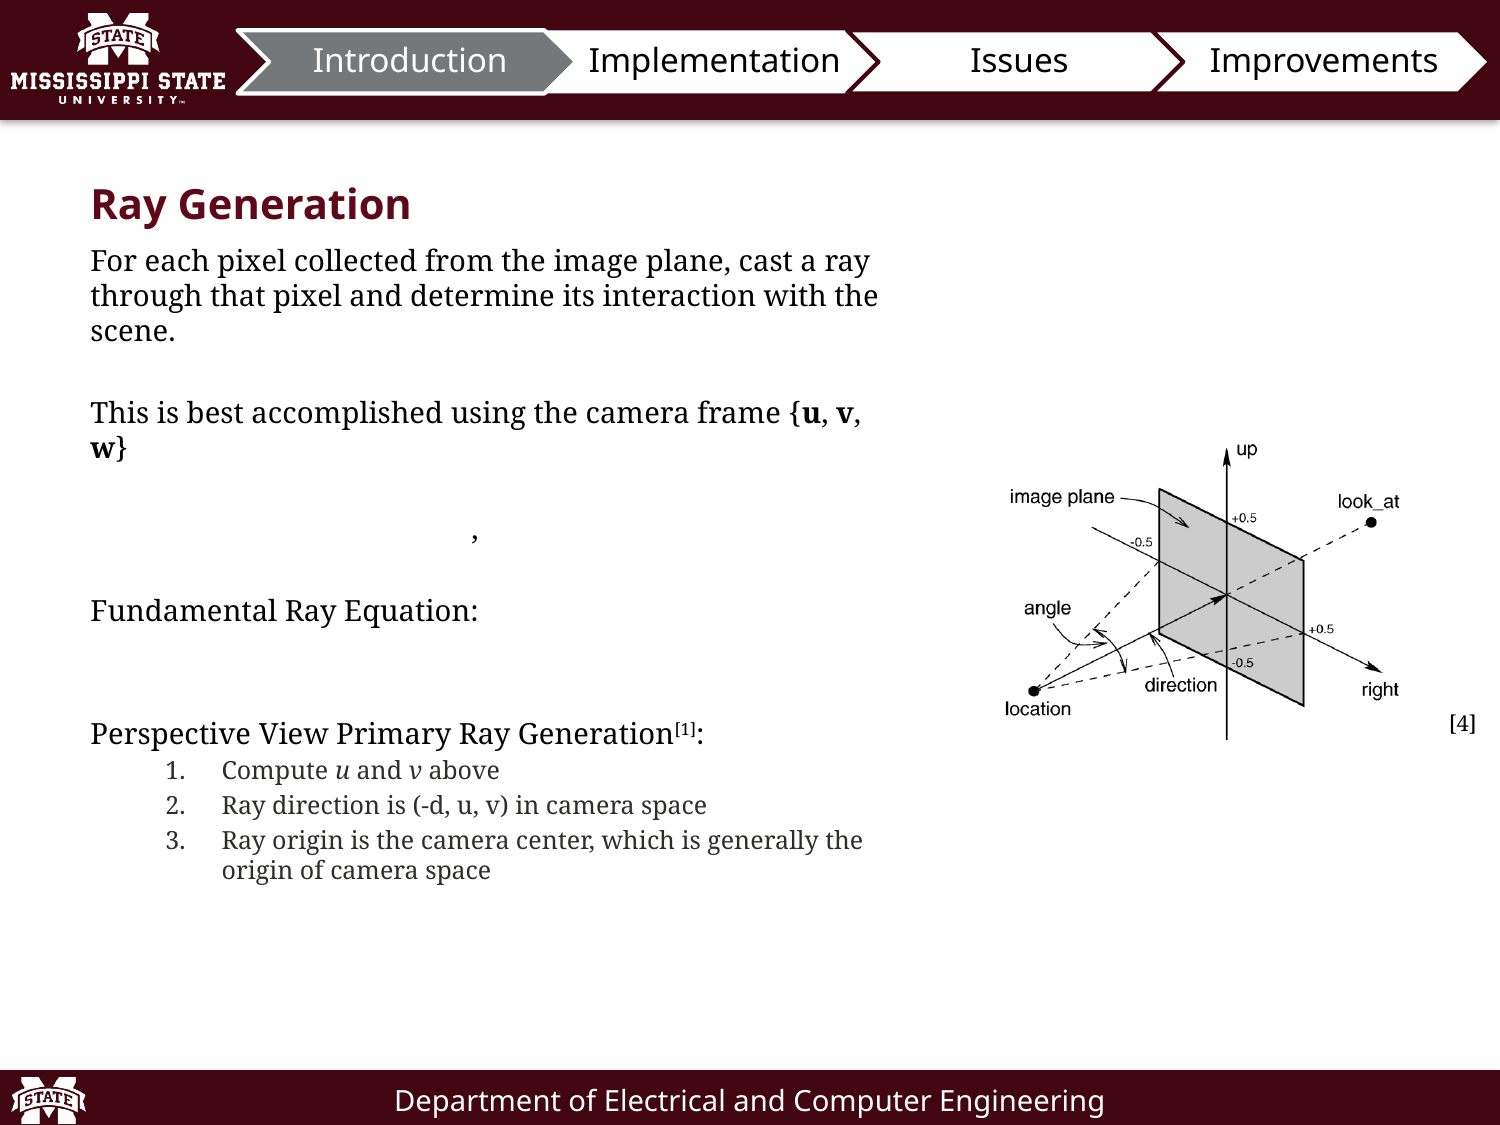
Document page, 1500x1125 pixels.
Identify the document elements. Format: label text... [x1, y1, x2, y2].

title Ray Generation [75, 44, 905, 236]
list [978, 418, 1426, 745]
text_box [236, 30, 1492, 94]
picture [11, 13, 225, 104]
text_box [4] [1434, 702, 1492, 744]
